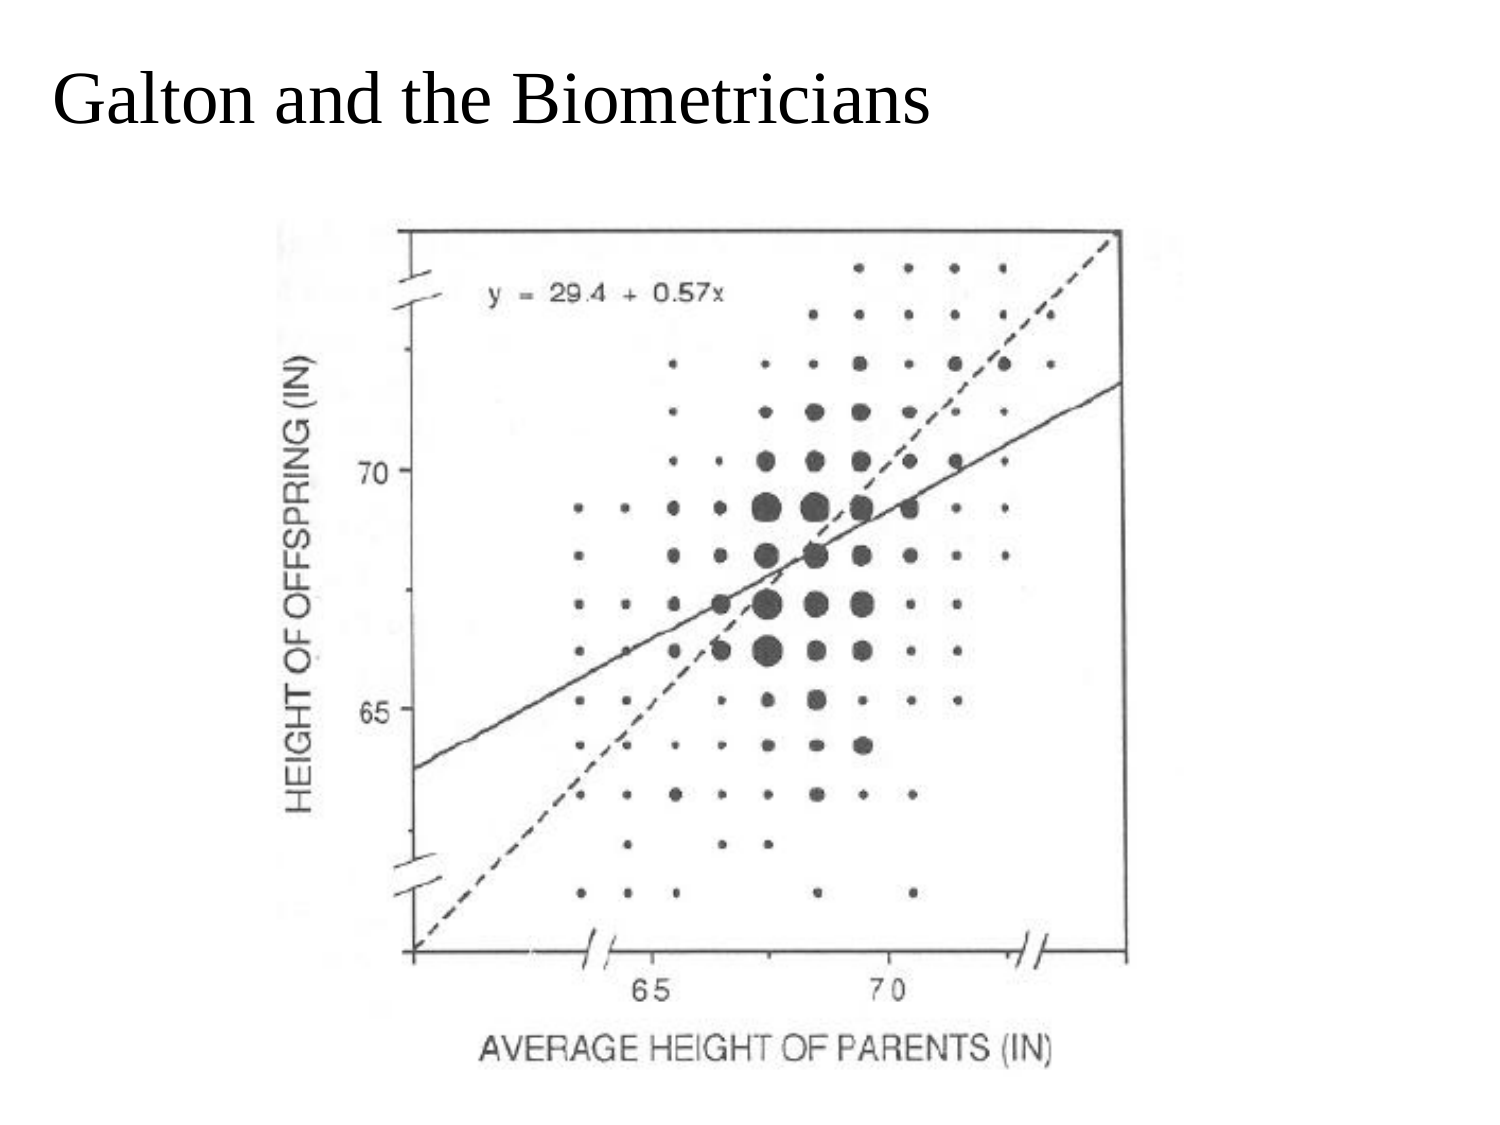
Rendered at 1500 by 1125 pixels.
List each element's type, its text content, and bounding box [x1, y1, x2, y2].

text_box Galton and the Biometricians [37, 0, 1500, 188]
picture [218, 162, 1201, 1125]
